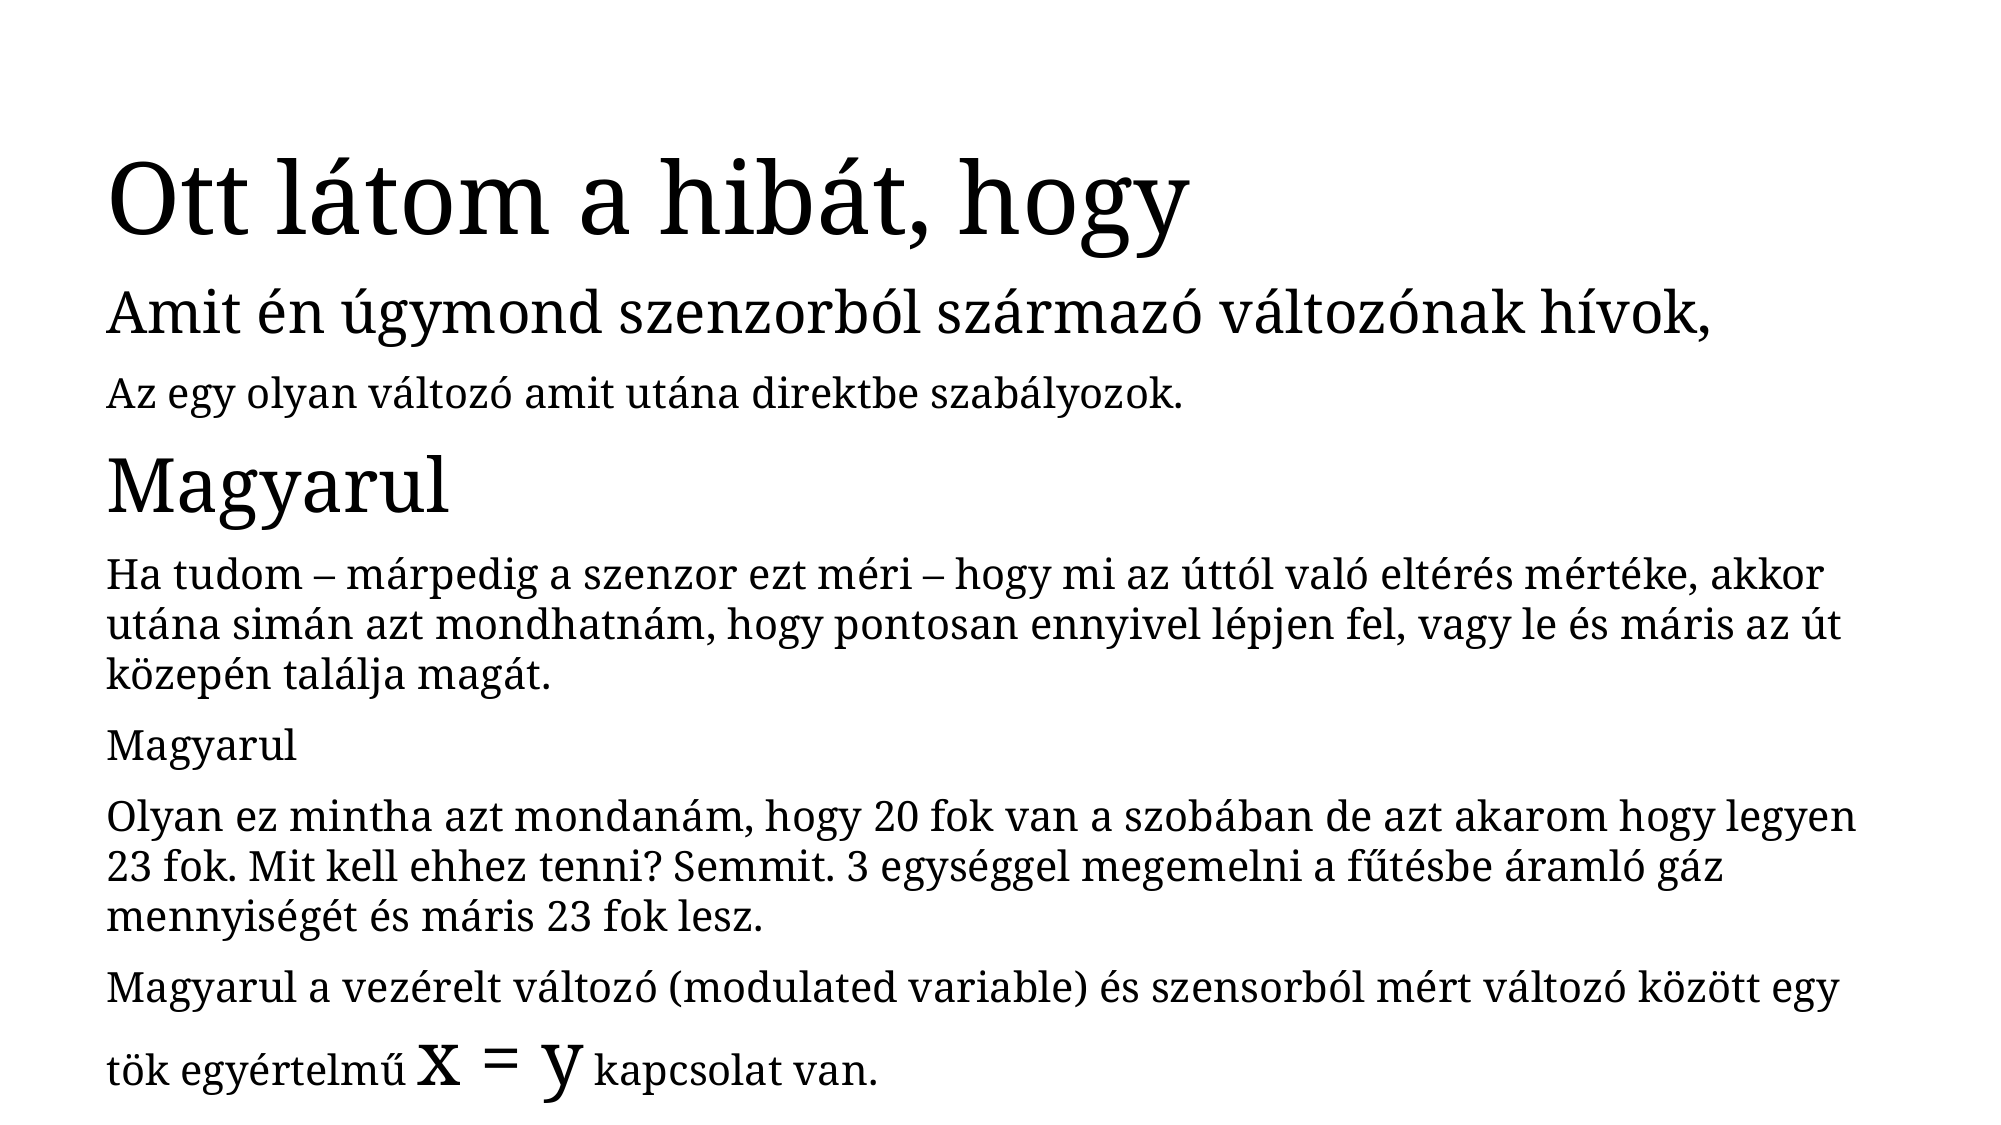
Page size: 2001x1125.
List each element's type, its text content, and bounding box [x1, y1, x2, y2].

text_box Ott látom a hibát, hogy Amit én úgymond szenzorból származó változónak hívok, Az egy olyan változó amit utána direktbe szabályozok. Magyarul Ha tudom – márpedig a szenzor ezt méri – hogy mi az úttól való eltérés mértéke, akkor utána simán azt mondhatnám, hogy pontosan ennyivel lépjen fel, vagy le és máris az út közepén találja magát. Magyarul Olyan ez mintha azt mondanám, hogy 20 fok van a szobában de azt akarom hogy legyen 23 fok. Mit kell ehhez tenni? Semmit. 3 egységgel megemelni a fűtésbe áramló gáz mennyiségét és máris 23 fok lesz. Magyarul a vezérelt változó (modulated variable) és szensorból mért változó között egy tök egyértelmű x = y kapcsolat van. [88, 123, 1892, 278]
